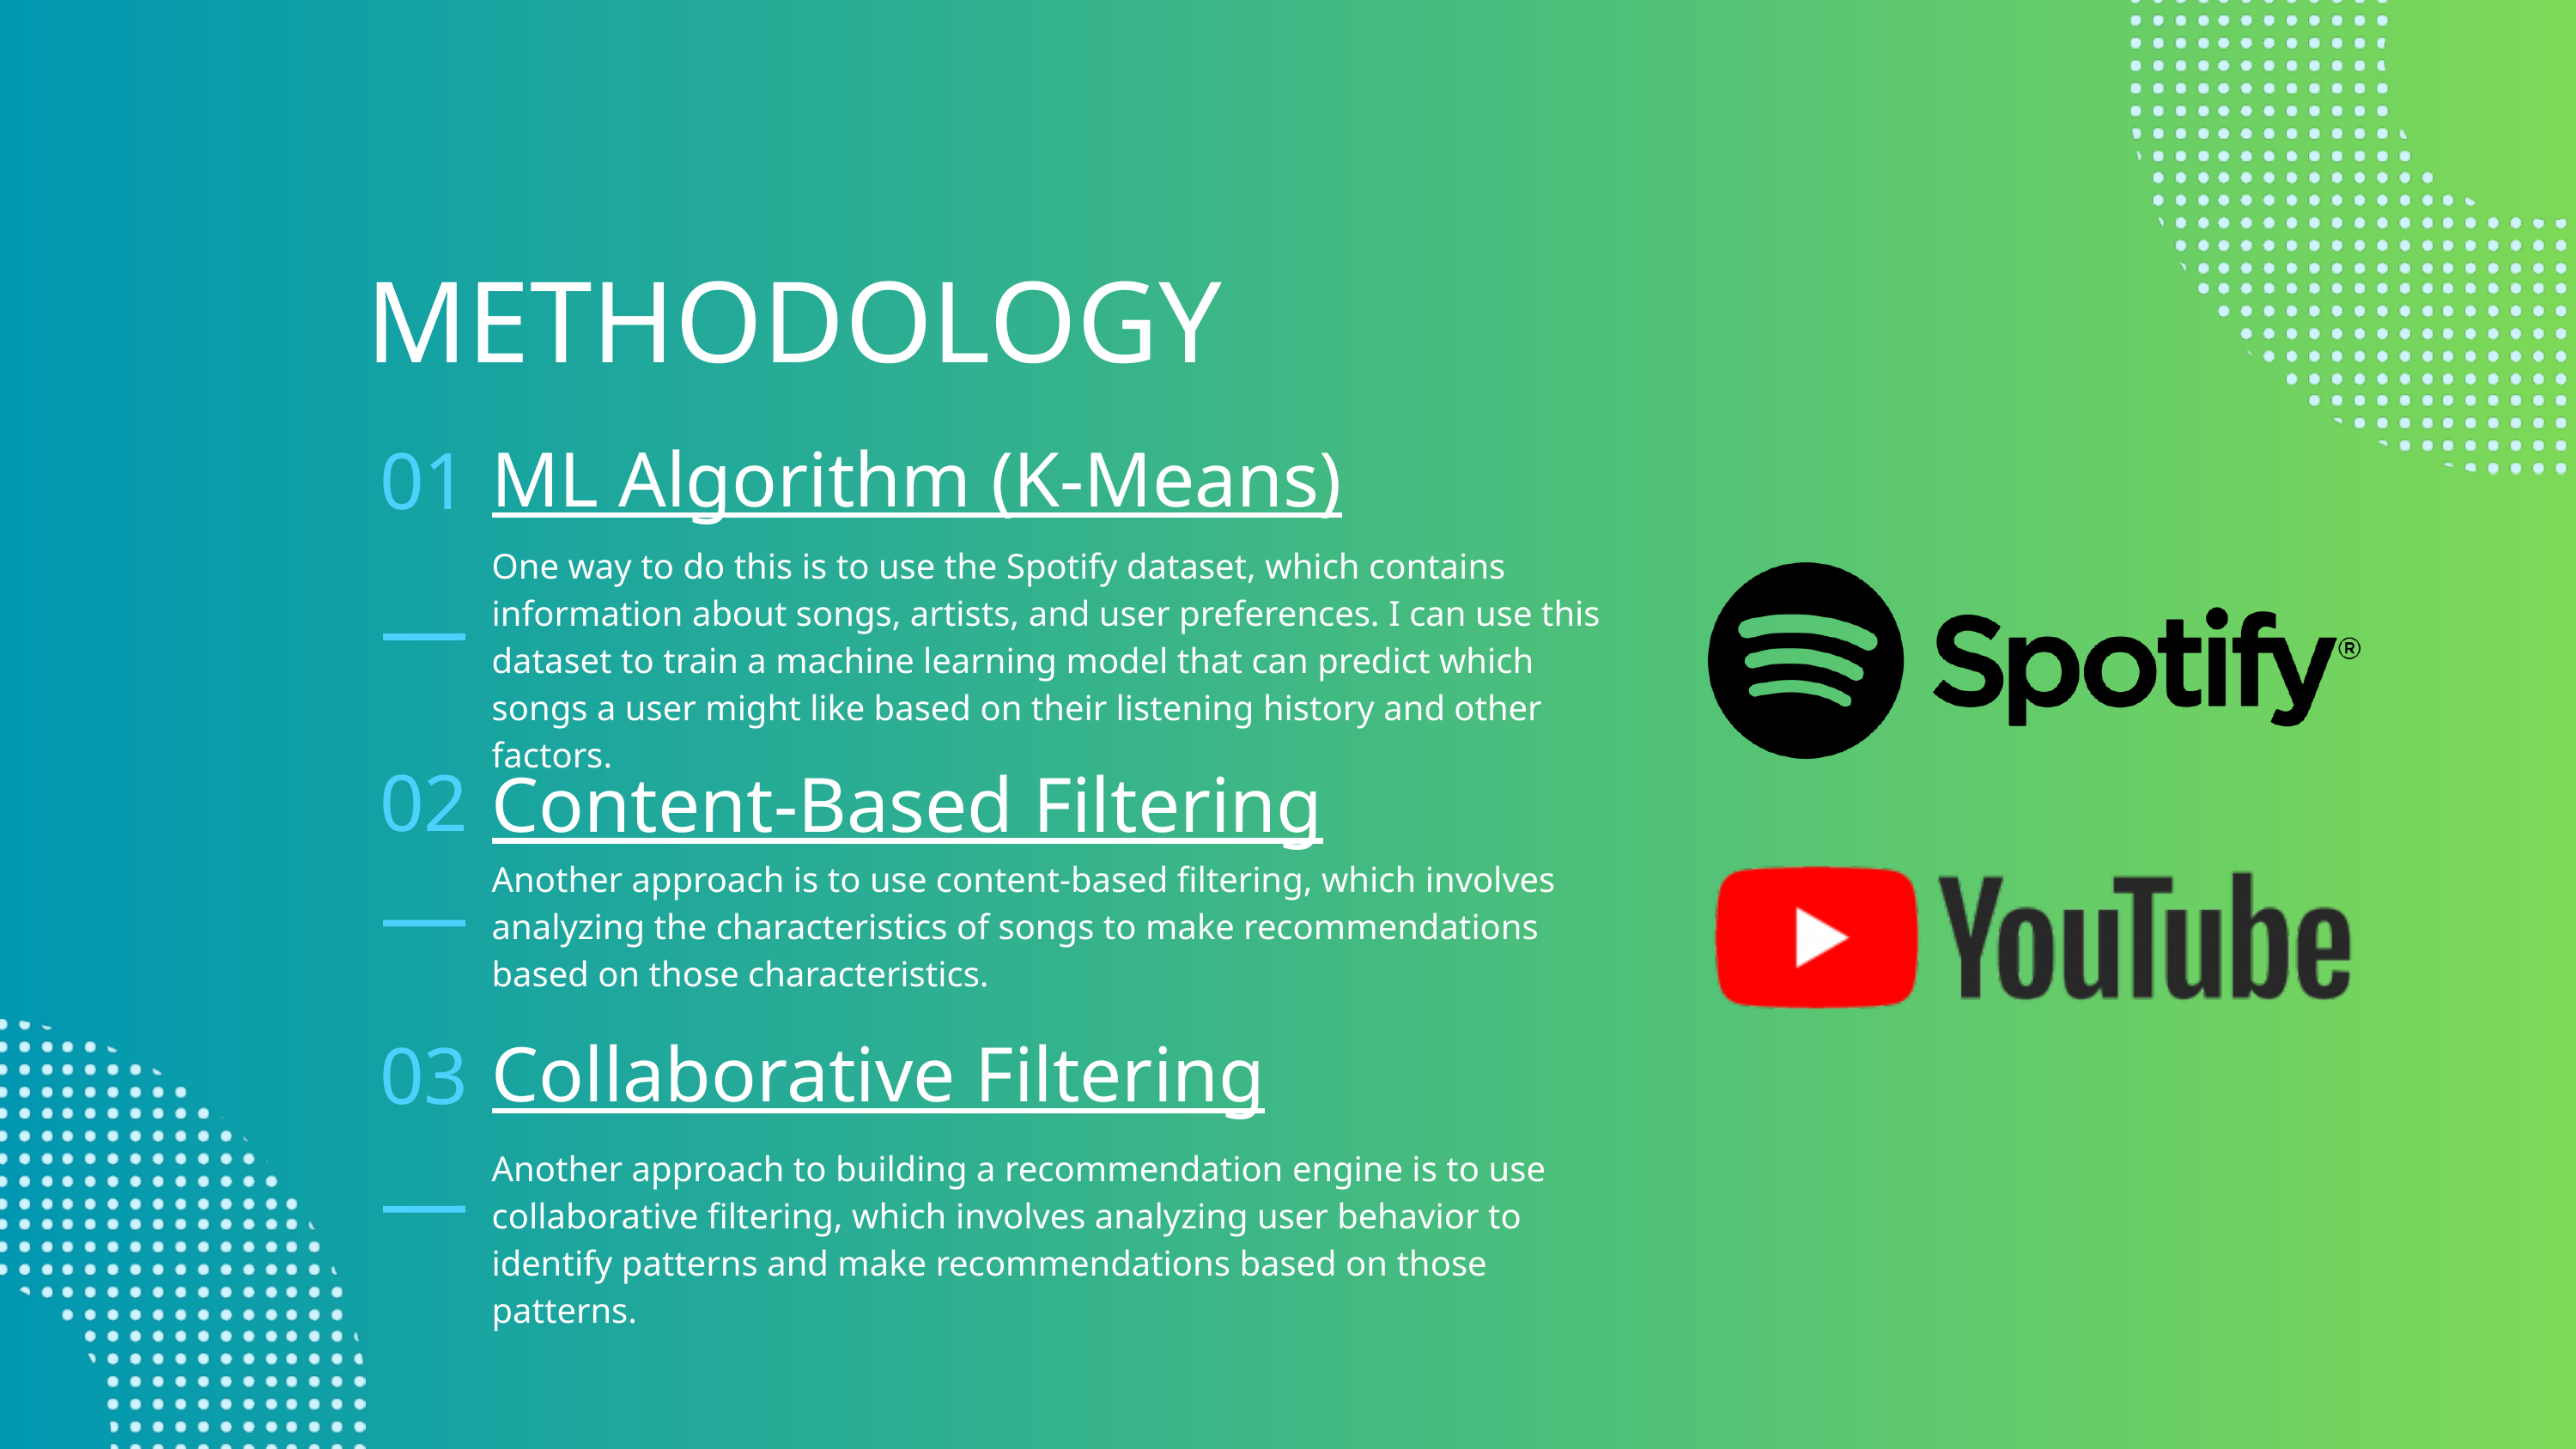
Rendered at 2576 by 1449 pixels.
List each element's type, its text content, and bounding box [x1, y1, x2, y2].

text_box Another approach to building a recommendation engine is to use collaborative filtering, which involves analyzing user behavior to identify patterns and make recommendations based on those patterns. [491, 1141, 1640, 1331]
text_box 03 [356, 1012, 492, 1120]
text_box ML Algorithm (K-Means) [491, 418, 1381, 522]
text_box One way to do this is to use the Spotify dataset, which contains information about songs, artists, and user preferences. I can use this dataset to train a machine learning model that can predict which songs a user might like based on their listening history and other factors. [491, 538, 1640, 775]
text_box [2130, 0, 2576, 475]
text_box METHODOLOGY [365, 251, 1386, 385]
text_box [1674, 815, 2393, 1040]
text_box Another approach is to use content-based filtering, which involves analyzing the characteristics of songs to make recommendations based on those characteristics. [491, 852, 1640, 994]
text_box [0, 1019, 366, 1449]
text_box 01 [356, 416, 492, 525]
text_box 02 [356, 738, 492, 847]
text_box [1703, 561, 2365, 760]
text_box Collaborative Filtering [492, 1013, 1295, 1118]
text_box Content-Based Filtering [491, 743, 1370, 848]
